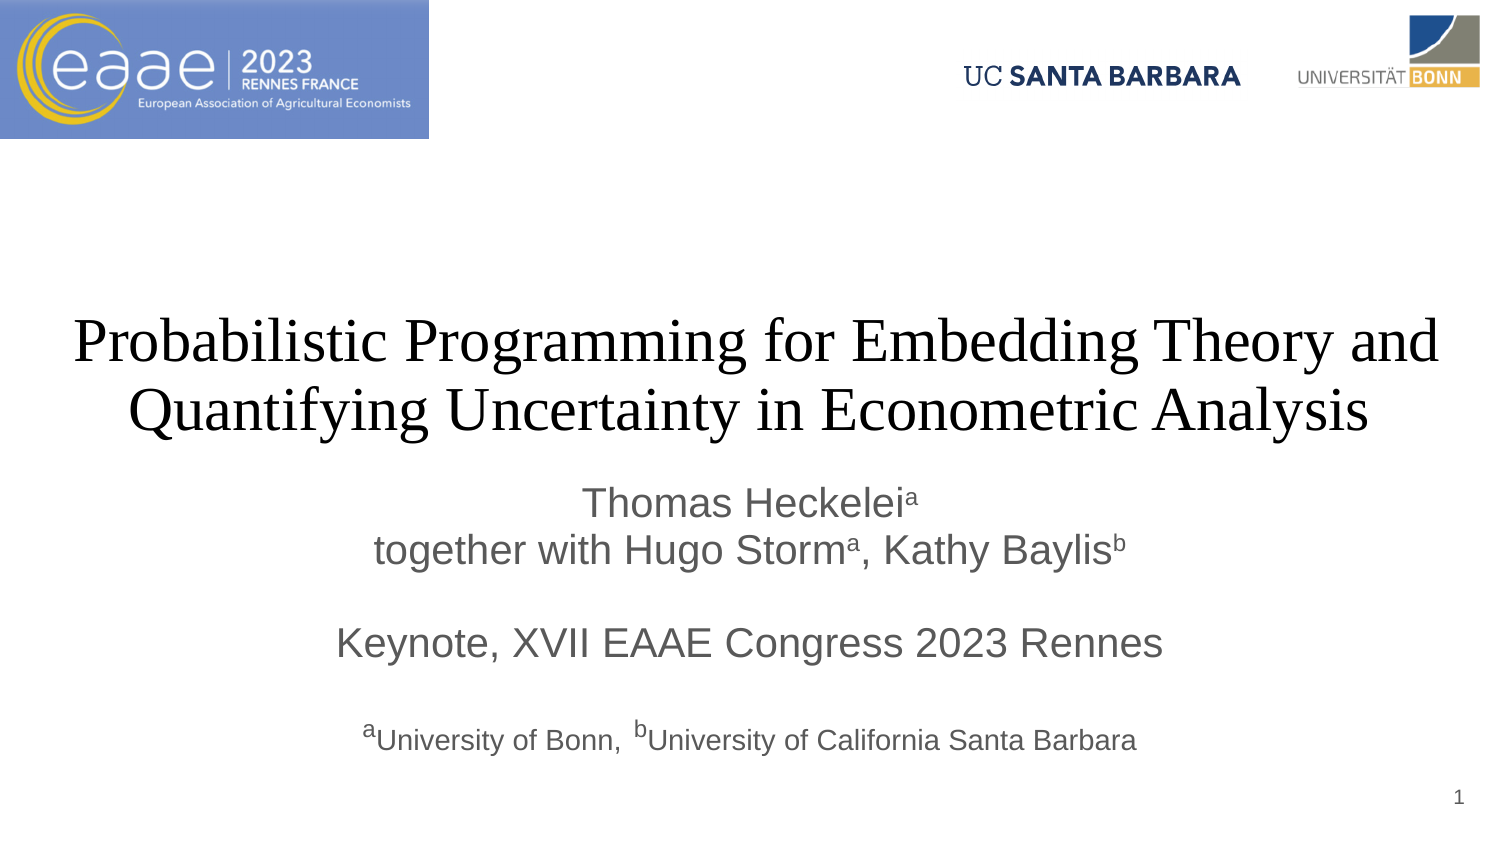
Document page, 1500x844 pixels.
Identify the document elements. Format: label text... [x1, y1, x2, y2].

picture [956, 49, 1248, 101]
subtitle Thomas Heckeleia together with Hugo Storma, Kathy Baylisb Keynote, XVII EAAE Congress 2023 Rennes aUniversity of Bonn, bUniversity of California Santa Barbara [51, 464, 1449, 802]
slide_number 1 [1389, 764, 1480, 830]
picture [0, 0, 430, 139]
title Probabilistic Programming for Embedding Theory and Quantifying Uncertainty in Econometric Analysis [51, 122, 1464, 459]
picture [1298, 14, 1481, 88]
